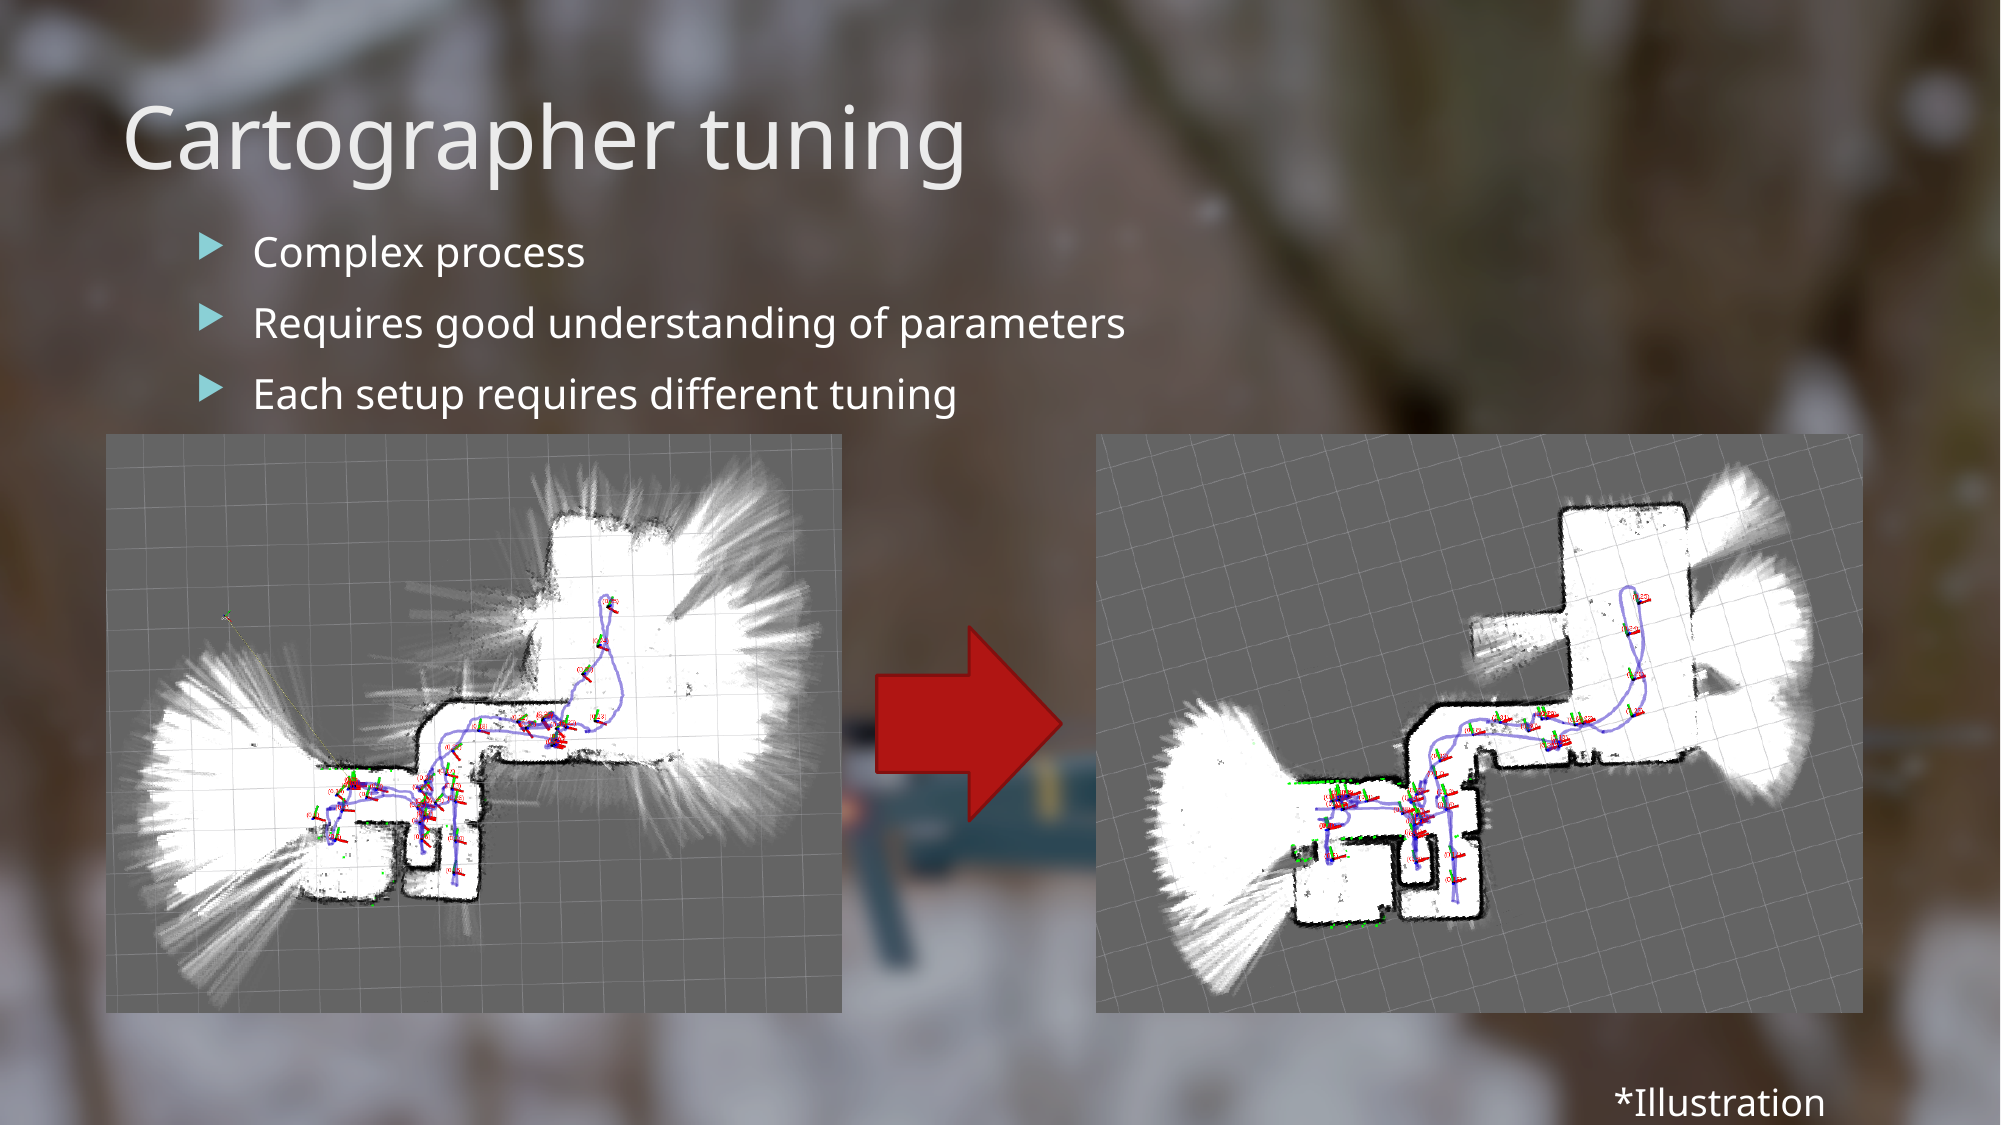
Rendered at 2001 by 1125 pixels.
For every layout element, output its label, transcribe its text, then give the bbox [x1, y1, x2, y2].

text_box *Illustration [1599, 1071, 1899, 1125]
title Cartographer tuning [106, 74, 1649, 304]
text_box Complex process Requires good understanding of parameters Each setup requires different tuning [181, 218, 1649, 907]
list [105, 434, 842, 1014]
picture [0, 0, 2001, 1125]
